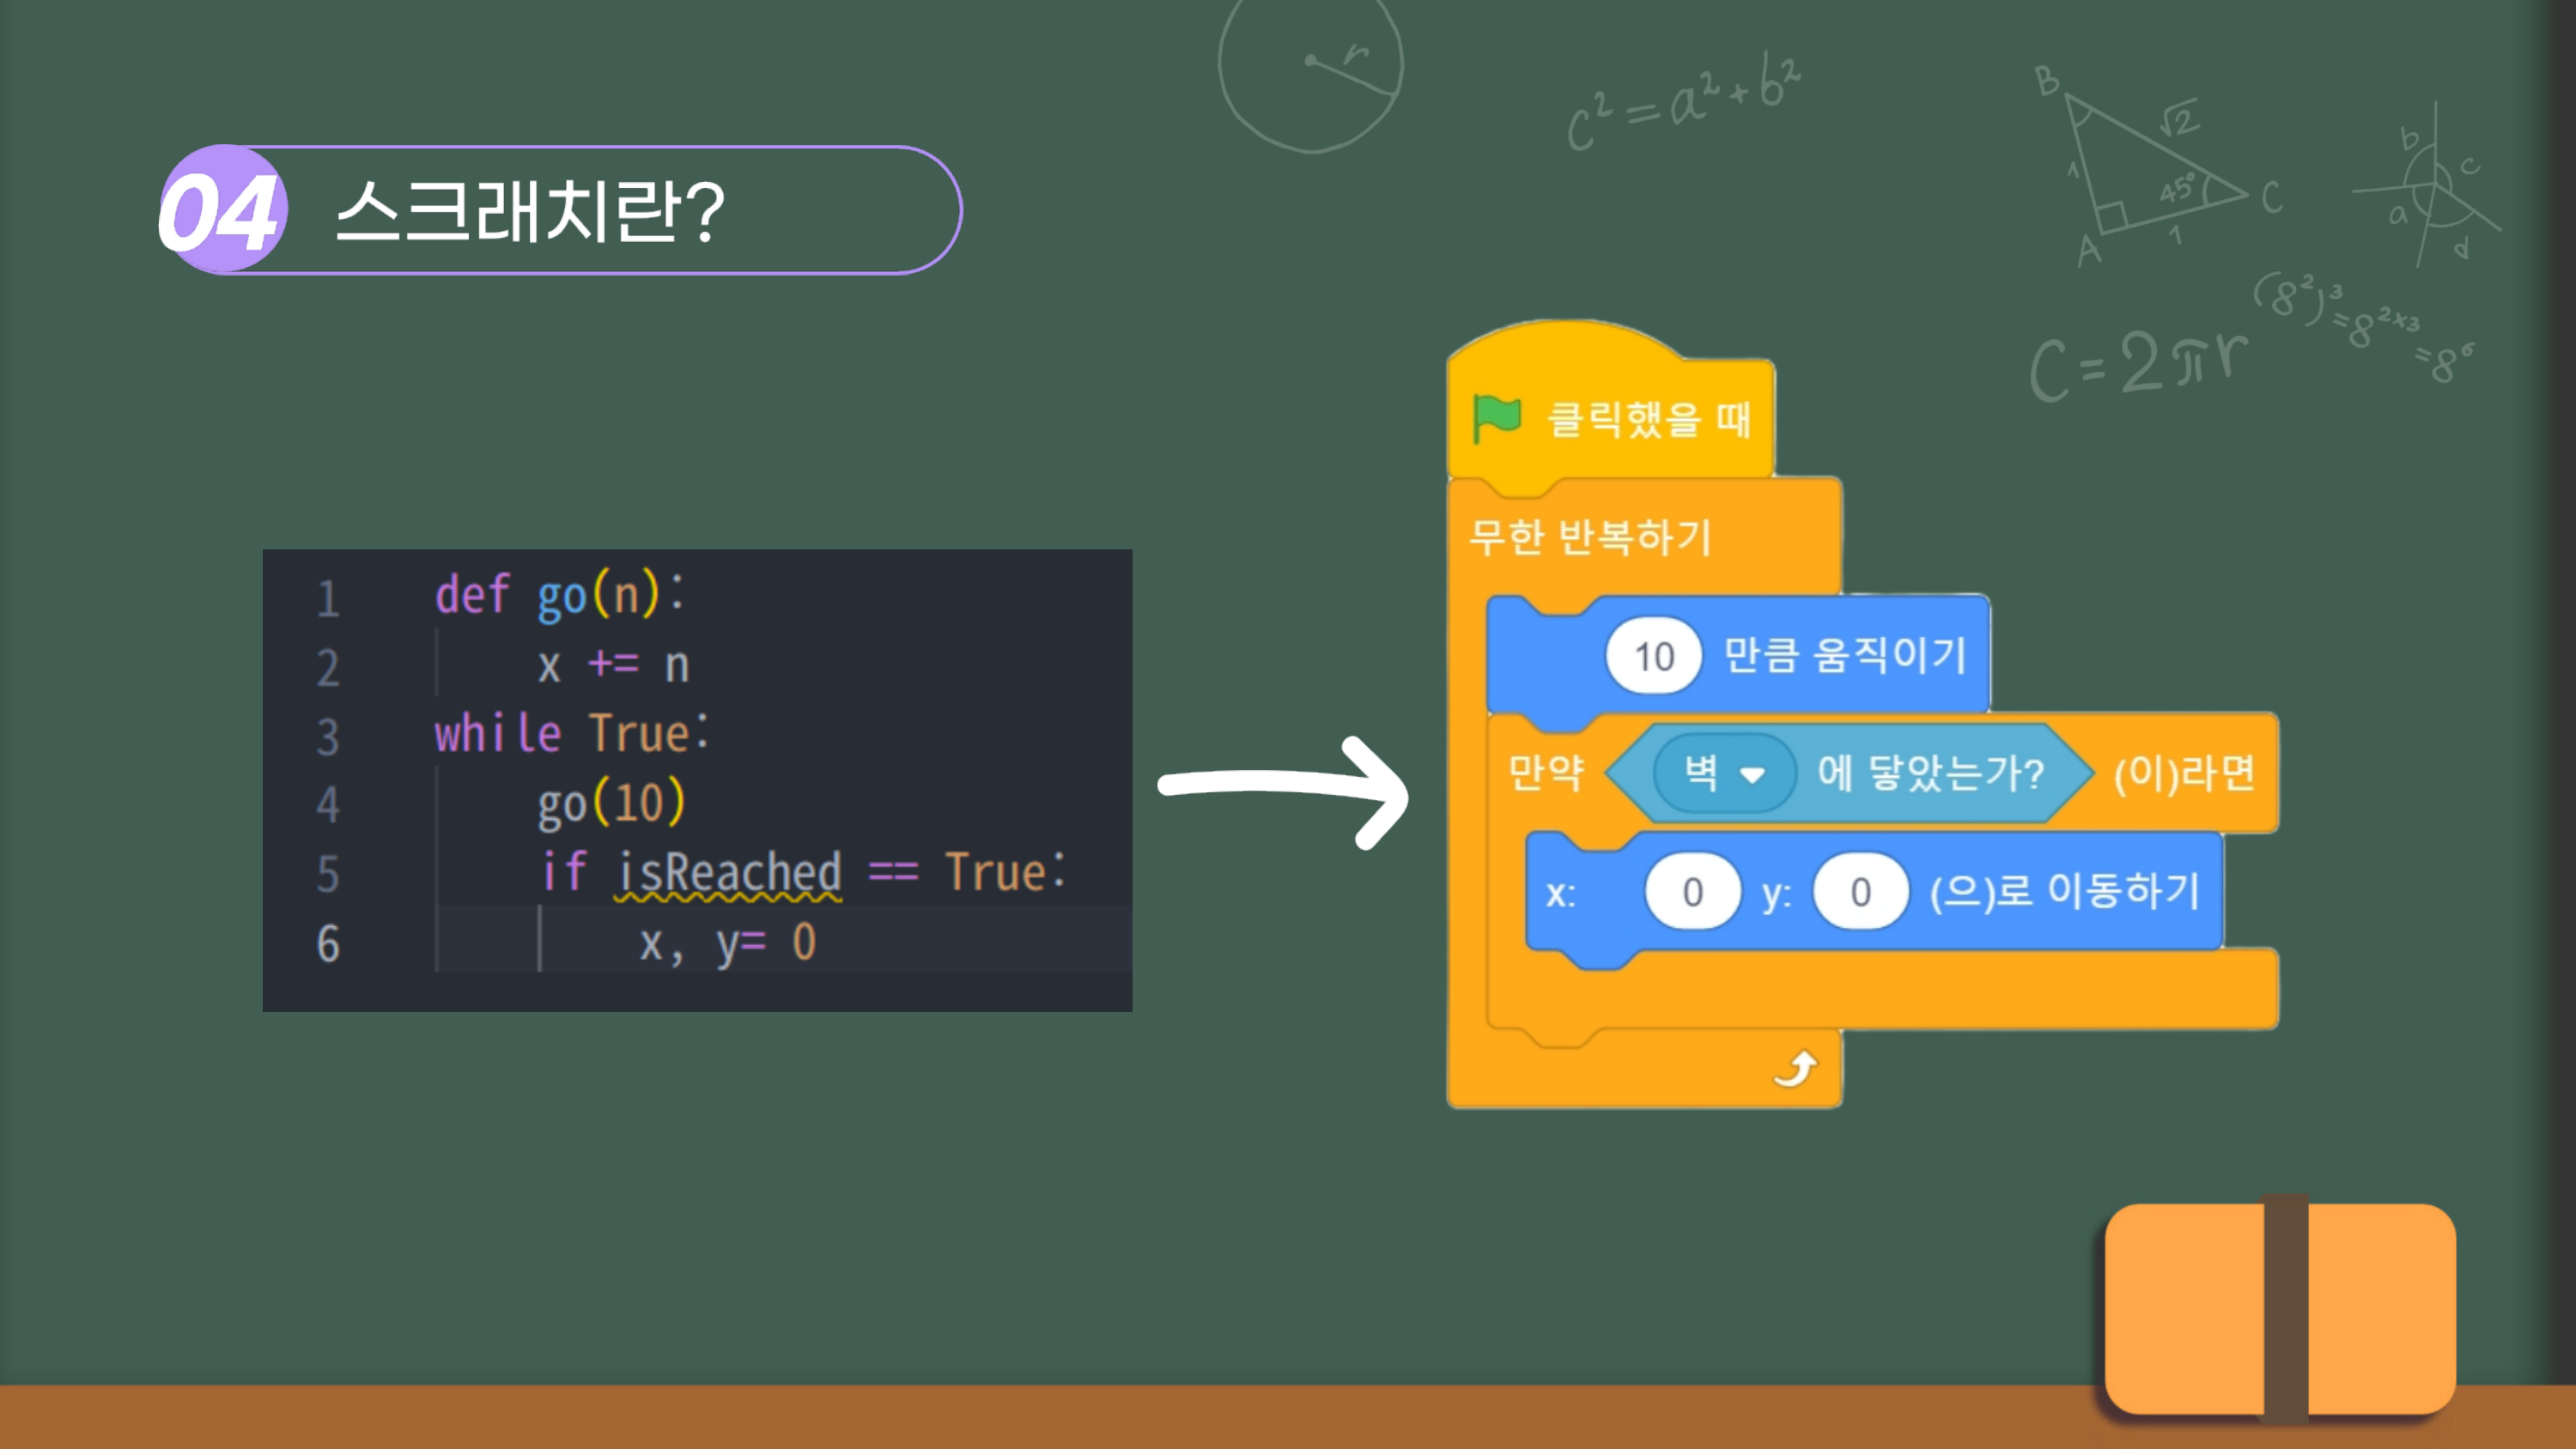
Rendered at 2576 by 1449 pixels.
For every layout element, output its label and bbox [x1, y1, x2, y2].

text_box [2031, 65, 2502, 403]
text_box [151, 144, 963, 280]
text_box [1433, 314, 2304, 1120]
text_box [1074, 567, 1501, 994]
text_box [1218, 0, 1406, 153]
text_box [263, 549, 1133, 1012]
text_box [1562, 68, 1803, 127]
text_box [0, 0, 2576, 1449]
